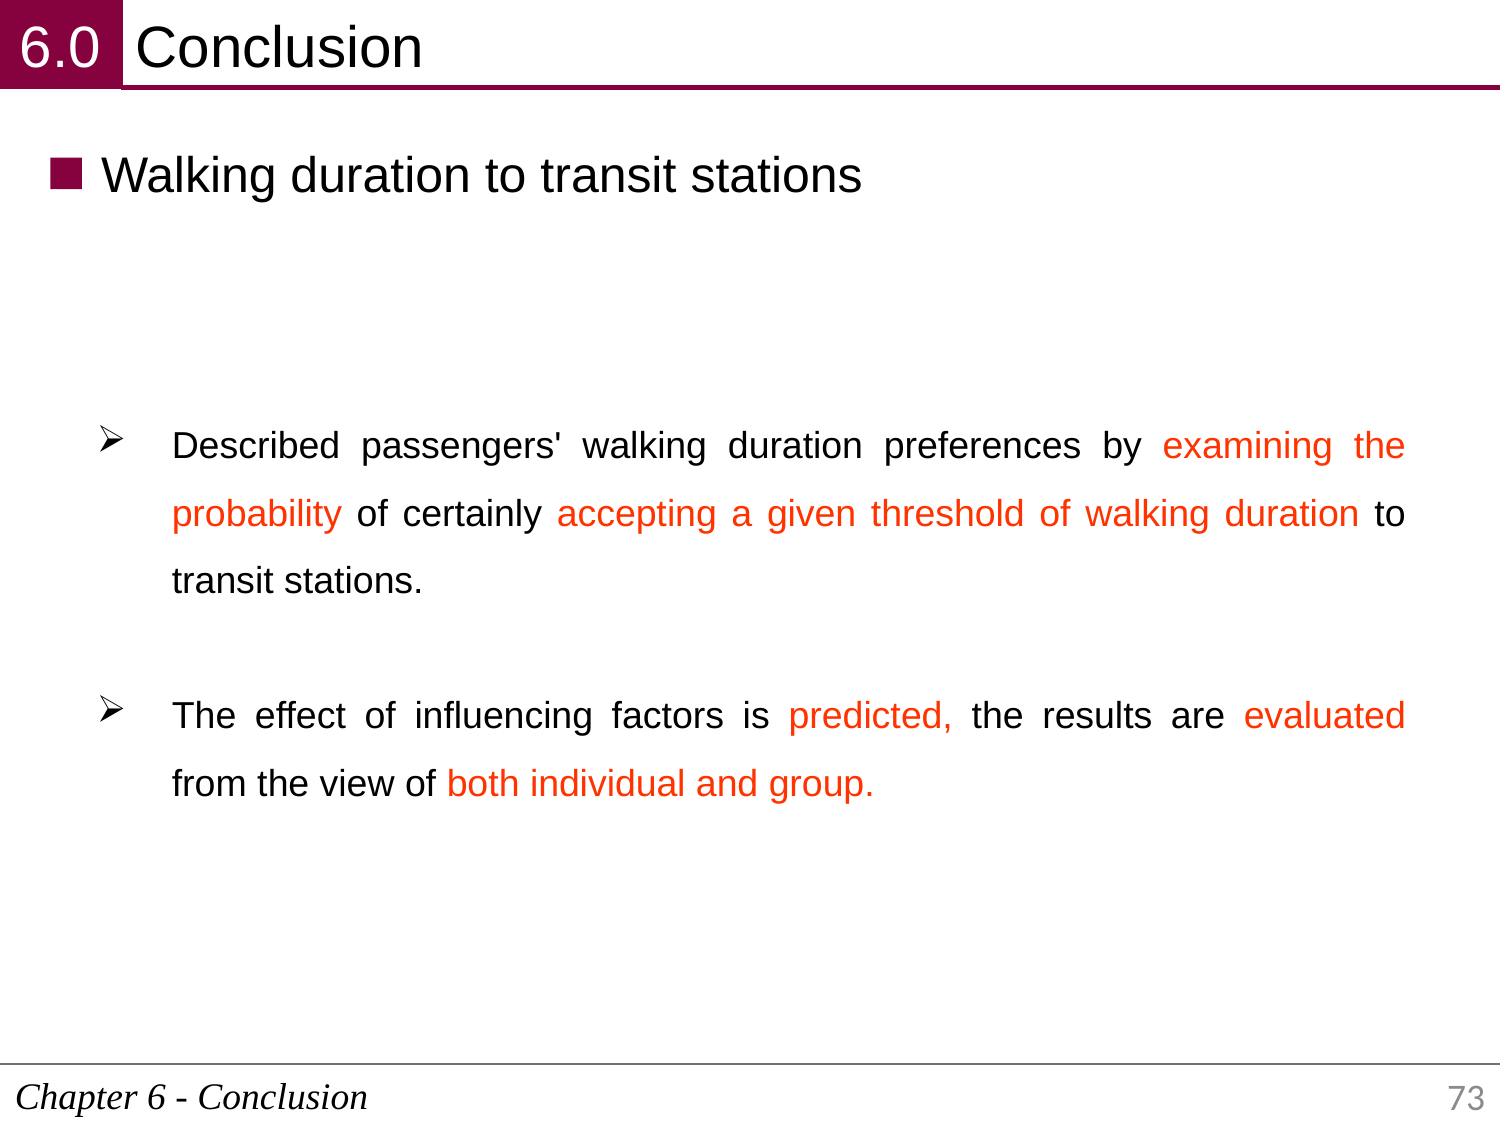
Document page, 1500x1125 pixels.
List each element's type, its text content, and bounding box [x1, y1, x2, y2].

text_box Described passengers' walking duration preferences by examining the probability of certainly accepting a given threshold of walking duration to transit stations. The effect of influencing factors is predicted, the results are evaluated from the view of both individual and group. [82, 391, 1421, 811]
text_box 6.0 [0, 0, 121, 87]
text_box Conclusion [121, 1, 1500, 85]
text_box Chapter 6 - Conclusion [0, 1065, 1162, 1125]
slide_number 73 [1162, 1065, 1500, 1125]
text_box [50, 135, 883, 212]
